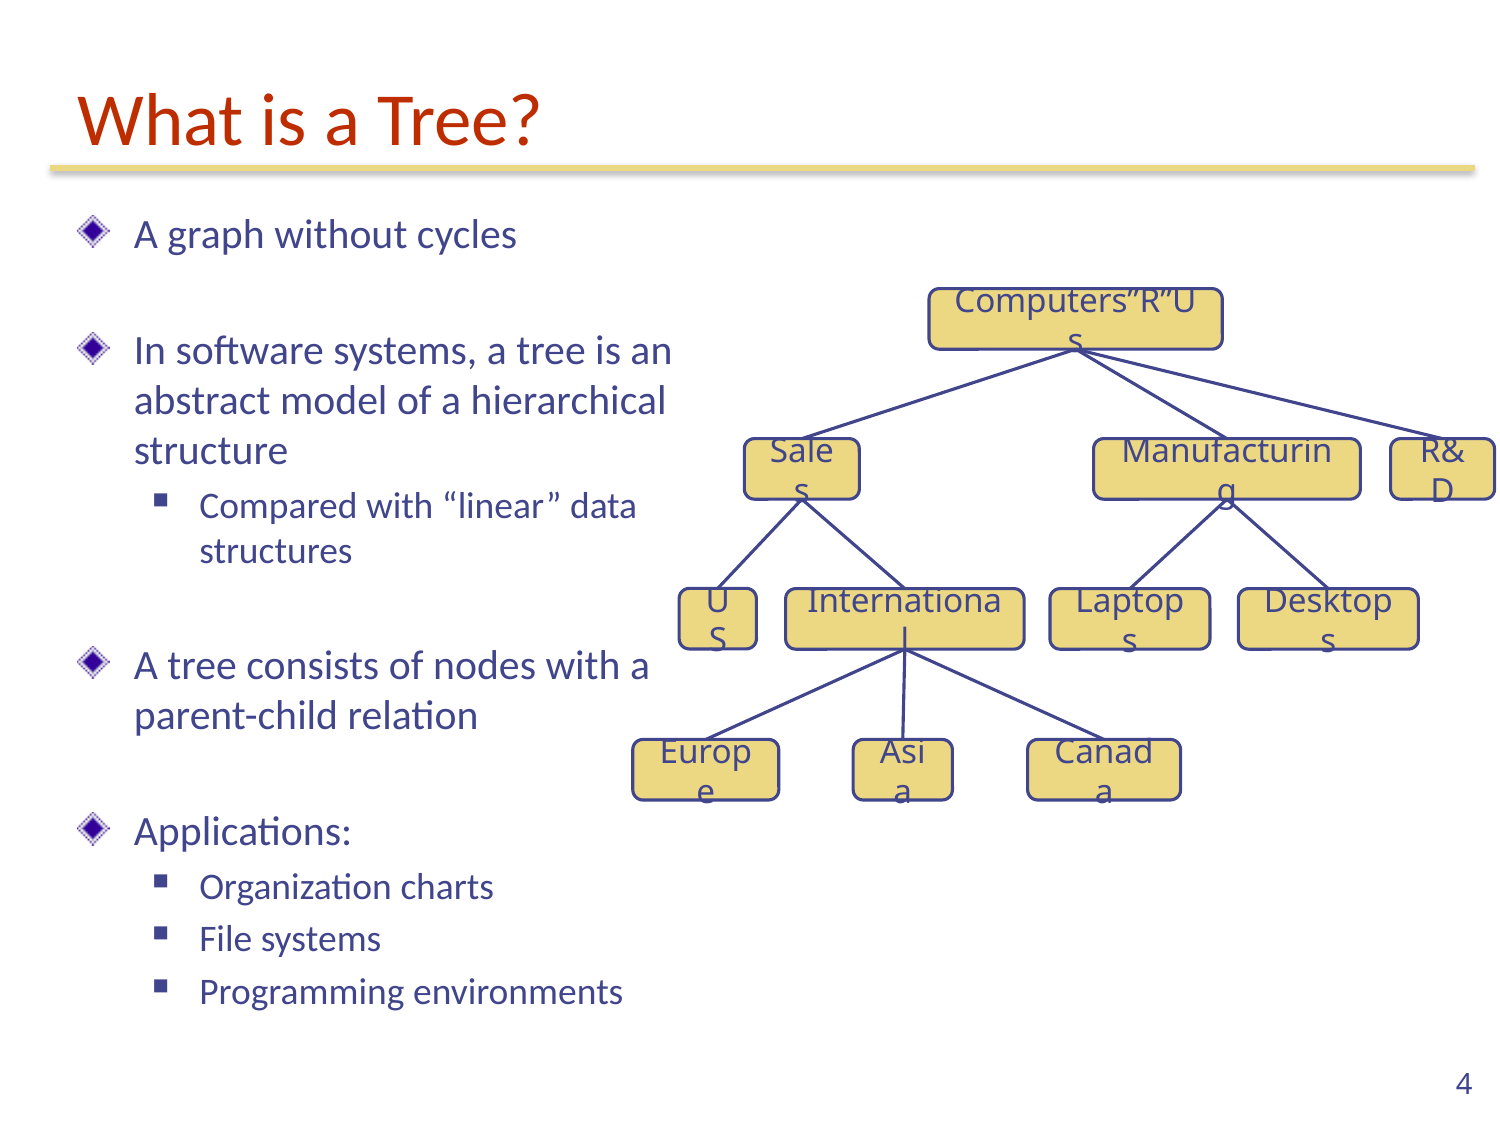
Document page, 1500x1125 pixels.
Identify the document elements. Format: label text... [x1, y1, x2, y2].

slide_number 4 [1175, 1037, 1488, 1113]
picture [77, 215, 110, 248]
picture [77, 646, 110, 679]
list A graph without cycles In software systems, a tree is an abstract model of a hierarchical structure Compared with “linear” data structures A tree consists of nodes with a parent-child relation Applications: Organization charts File systems Programming environments [62, 198, 726, 1063]
picture [77, 332, 110, 365]
title What is a Tree? [62, 49, 1463, 168]
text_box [634, 287, 1495, 802]
picture [77, 812, 110, 846]
